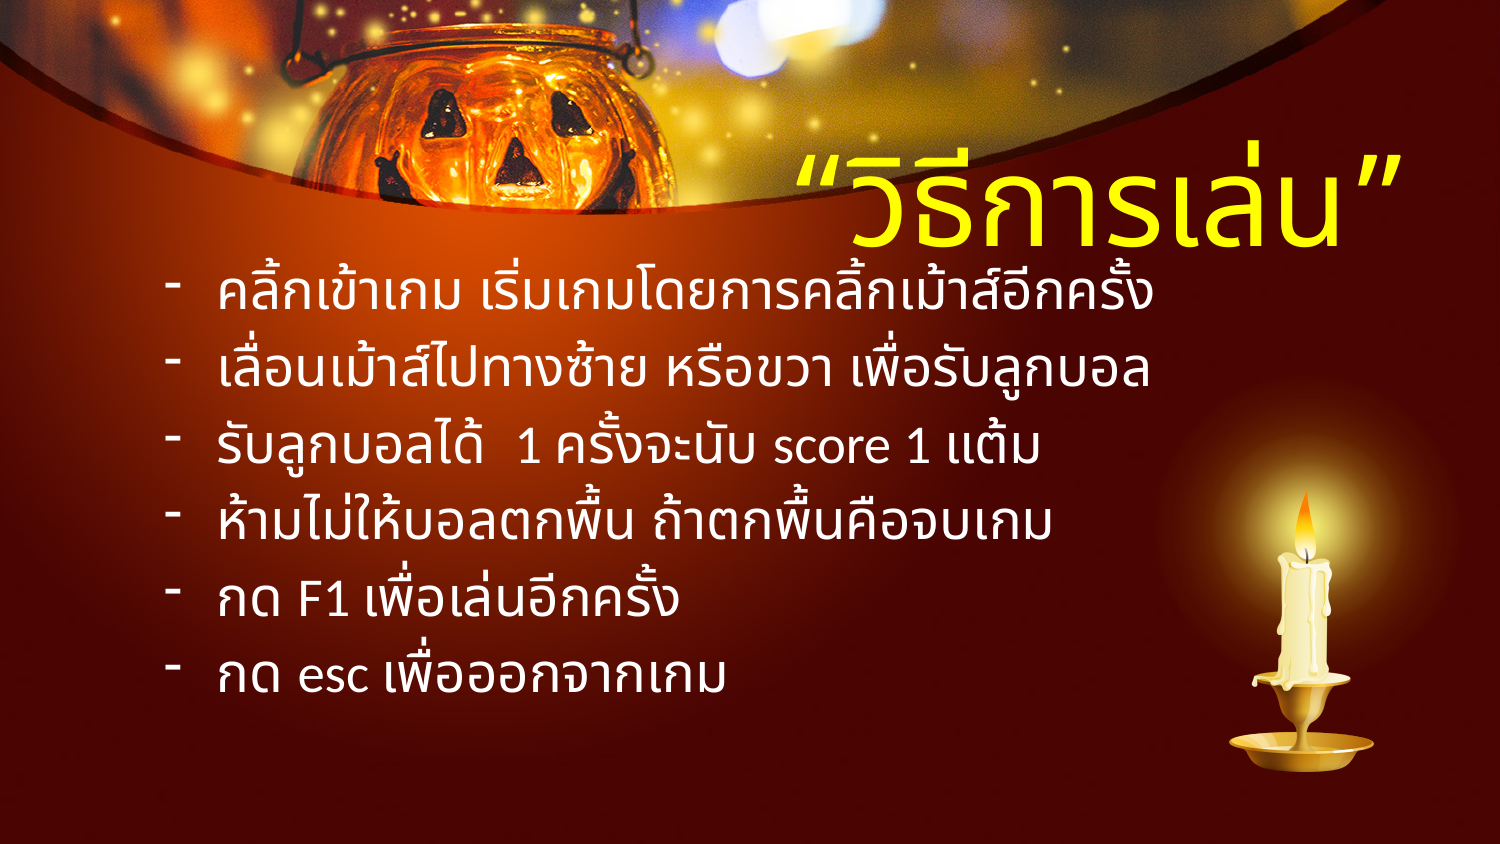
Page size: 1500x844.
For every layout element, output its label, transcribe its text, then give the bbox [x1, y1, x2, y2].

list คลิ้กเข้าเกม เริ่มเกมโดยการคลิ้กเม้าส์อีกครั้ง เลื่อนเม้าส์ไปทางซ้าย หรือขวา เพื่อรับลูกบอล รับลูกบอลได้ 1 ครั้งจะนับ score 1 แต้ม ห้ามไม่ให้บอลตกพื้น ถ้าตกพื้นคือจบเกม กด F1 เพื่อเล่นอีกครั้ง กด esc เพื่อออกจากเกม [148, 247, 1201, 772]
picture [0, 0, 1500, 844]
title “วิธีการเล่น” [73, 146, 1427, 247]
